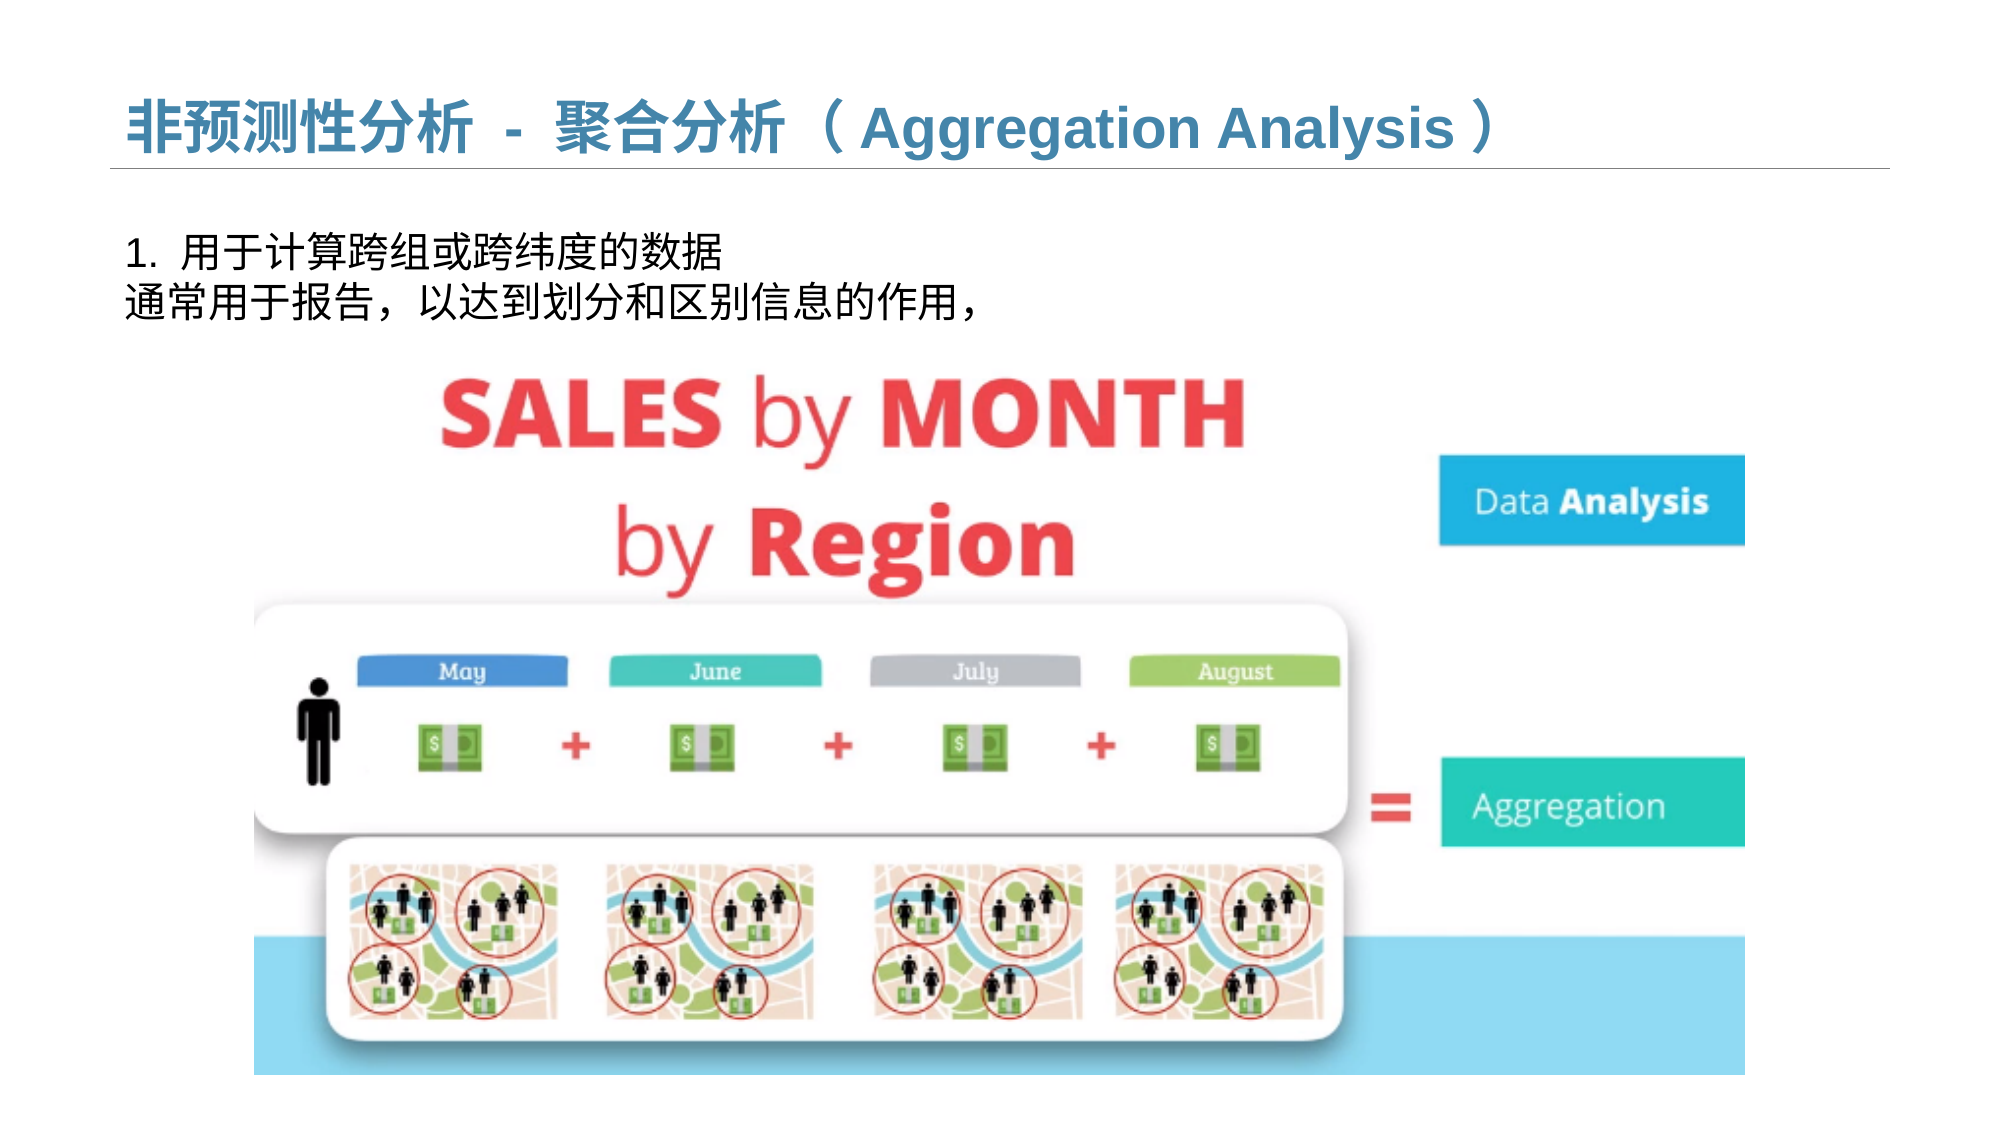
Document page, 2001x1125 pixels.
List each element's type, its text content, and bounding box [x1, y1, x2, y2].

title 非预测性分析 - 聚合分析（Aggregation Analysis） [109, 0, 1890, 169]
picture [254, 334, 1746, 1075]
text_box 用于计算跨组或跨纬度的数据 通常用于报告，以达到划分和区别信息的作用， [109, 218, 1567, 333]
